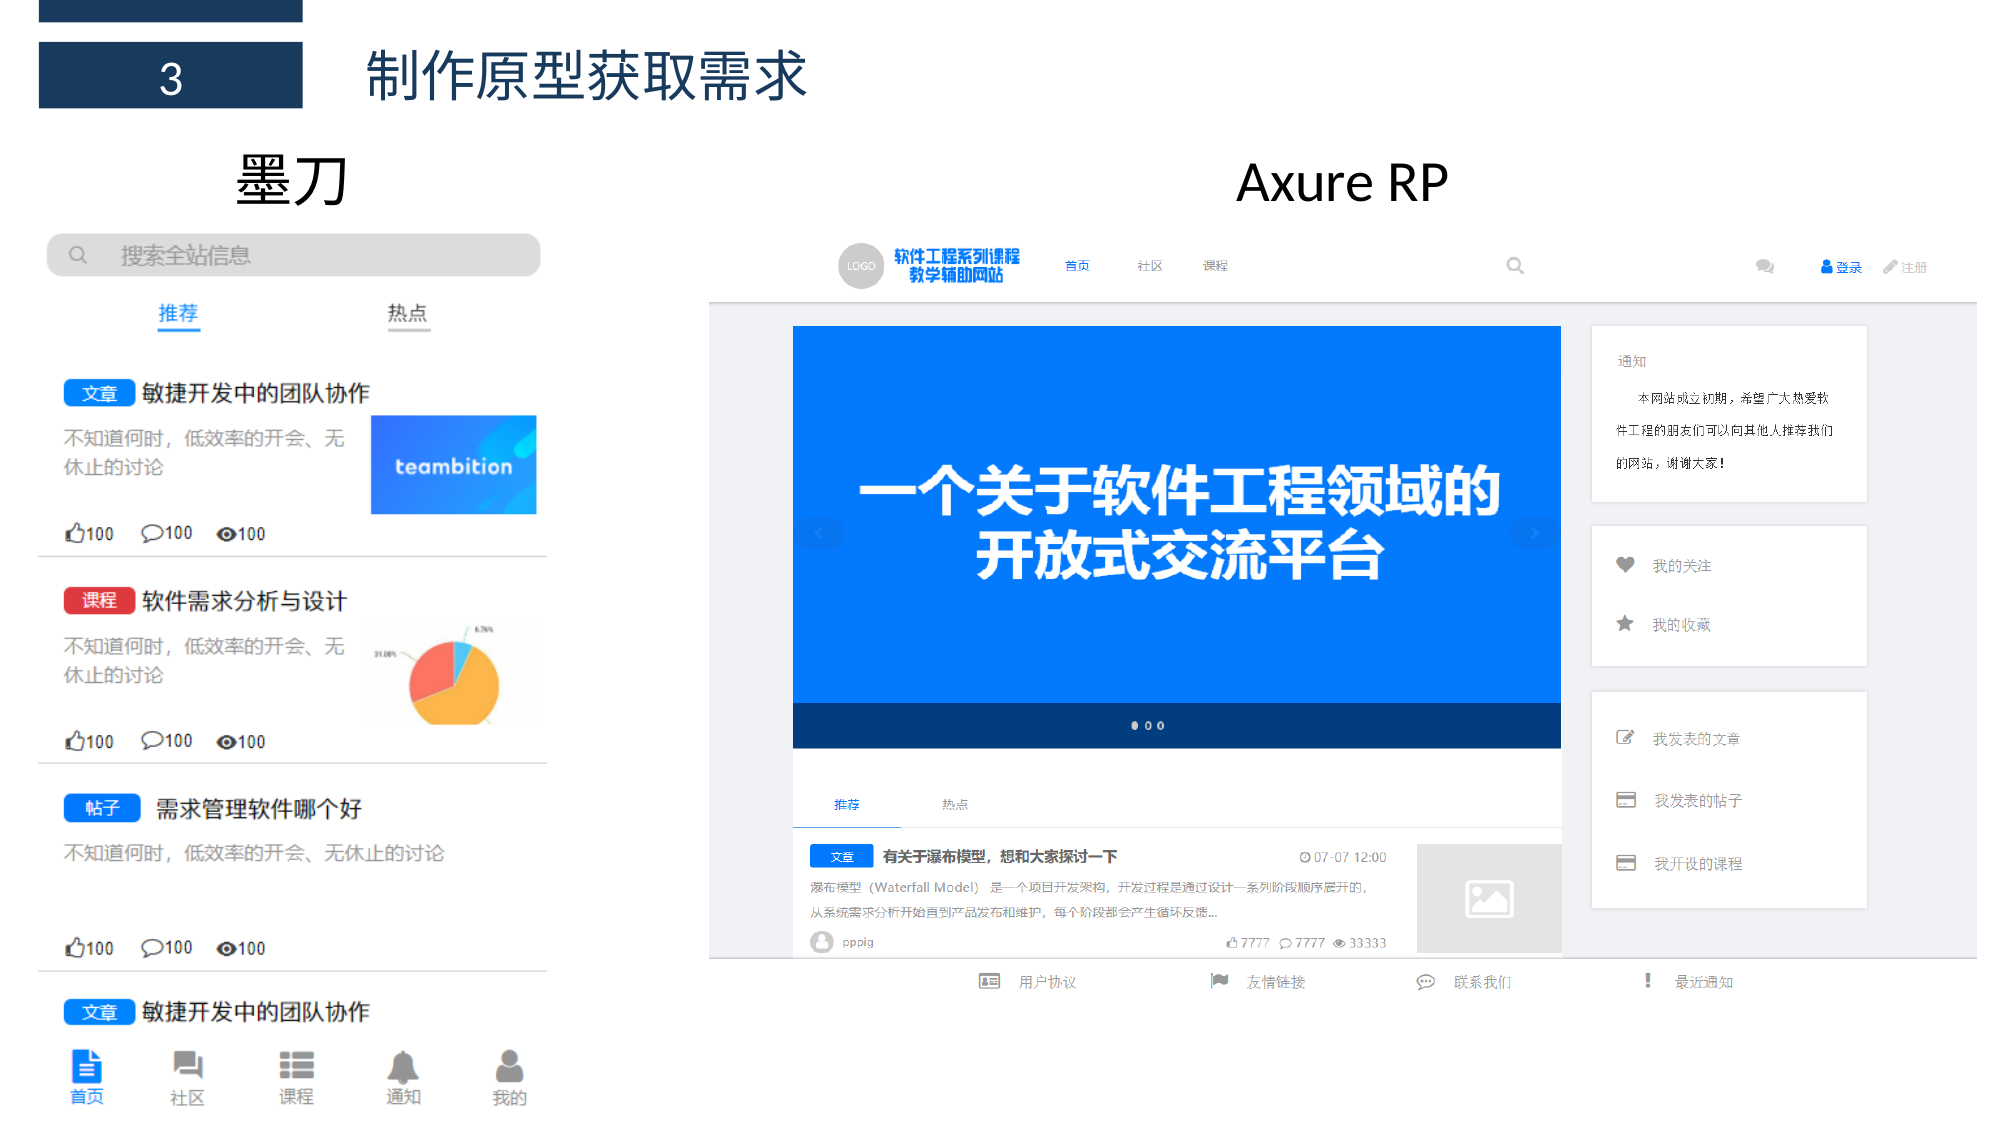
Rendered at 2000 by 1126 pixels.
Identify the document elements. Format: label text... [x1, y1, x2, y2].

text_box 制作原型获取需求 [350, 33, 1344, 115]
picture [38, 231, 547, 1107]
text_box [37, 0, 305, 24]
picture [709, 231, 1977, 1008]
text_box 墨刀 [219, 135, 481, 221]
text_box 3 [37, 40, 305, 111]
text_box Axure RP [1221, 135, 1465, 221]
